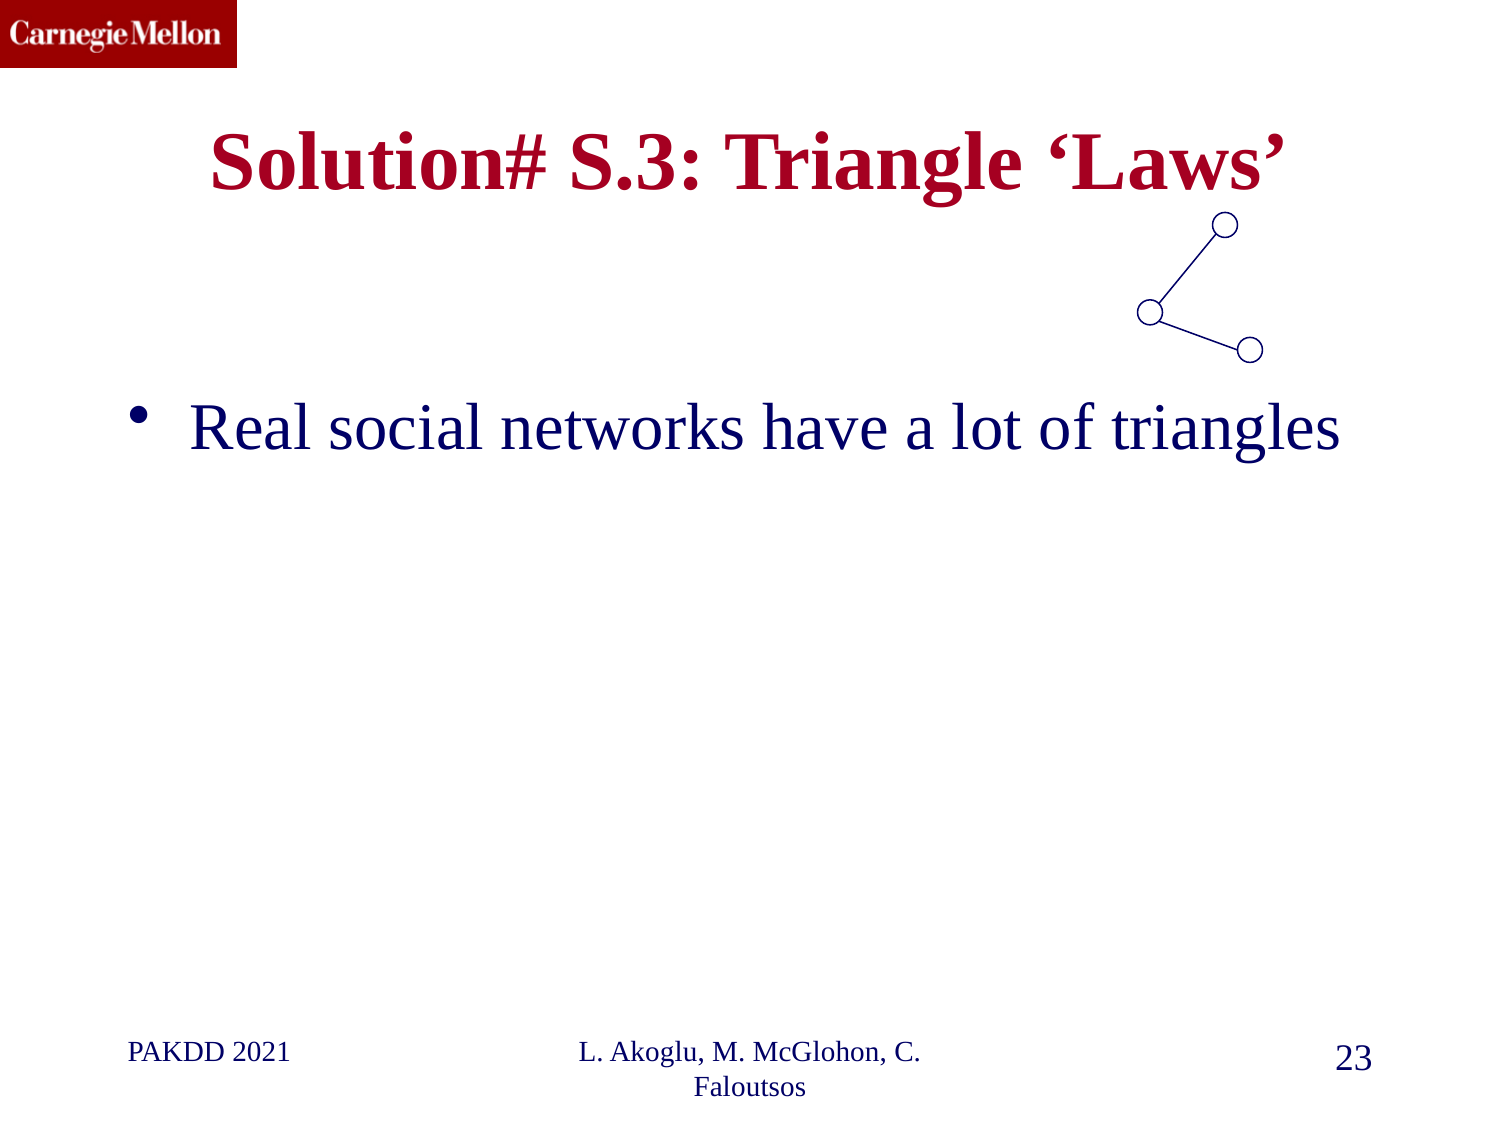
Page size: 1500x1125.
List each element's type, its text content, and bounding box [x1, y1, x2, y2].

footer L. Akoglu, M. McGlohon, C. Faloutsos [512, 1051, 988, 1101]
list Real social networks have a lot of triangles [112, 374, 1388, 1051]
slide_number PAKDD 2021 [112, 1024, 426, 1101]
picture [0, 0, 237, 68]
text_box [1137, 212, 1263, 363]
slide_number 23 [1074, 1051, 1388, 1101]
title Solution# S.3: Triangle ‘Laws’ [112, 99, 1388, 213]
